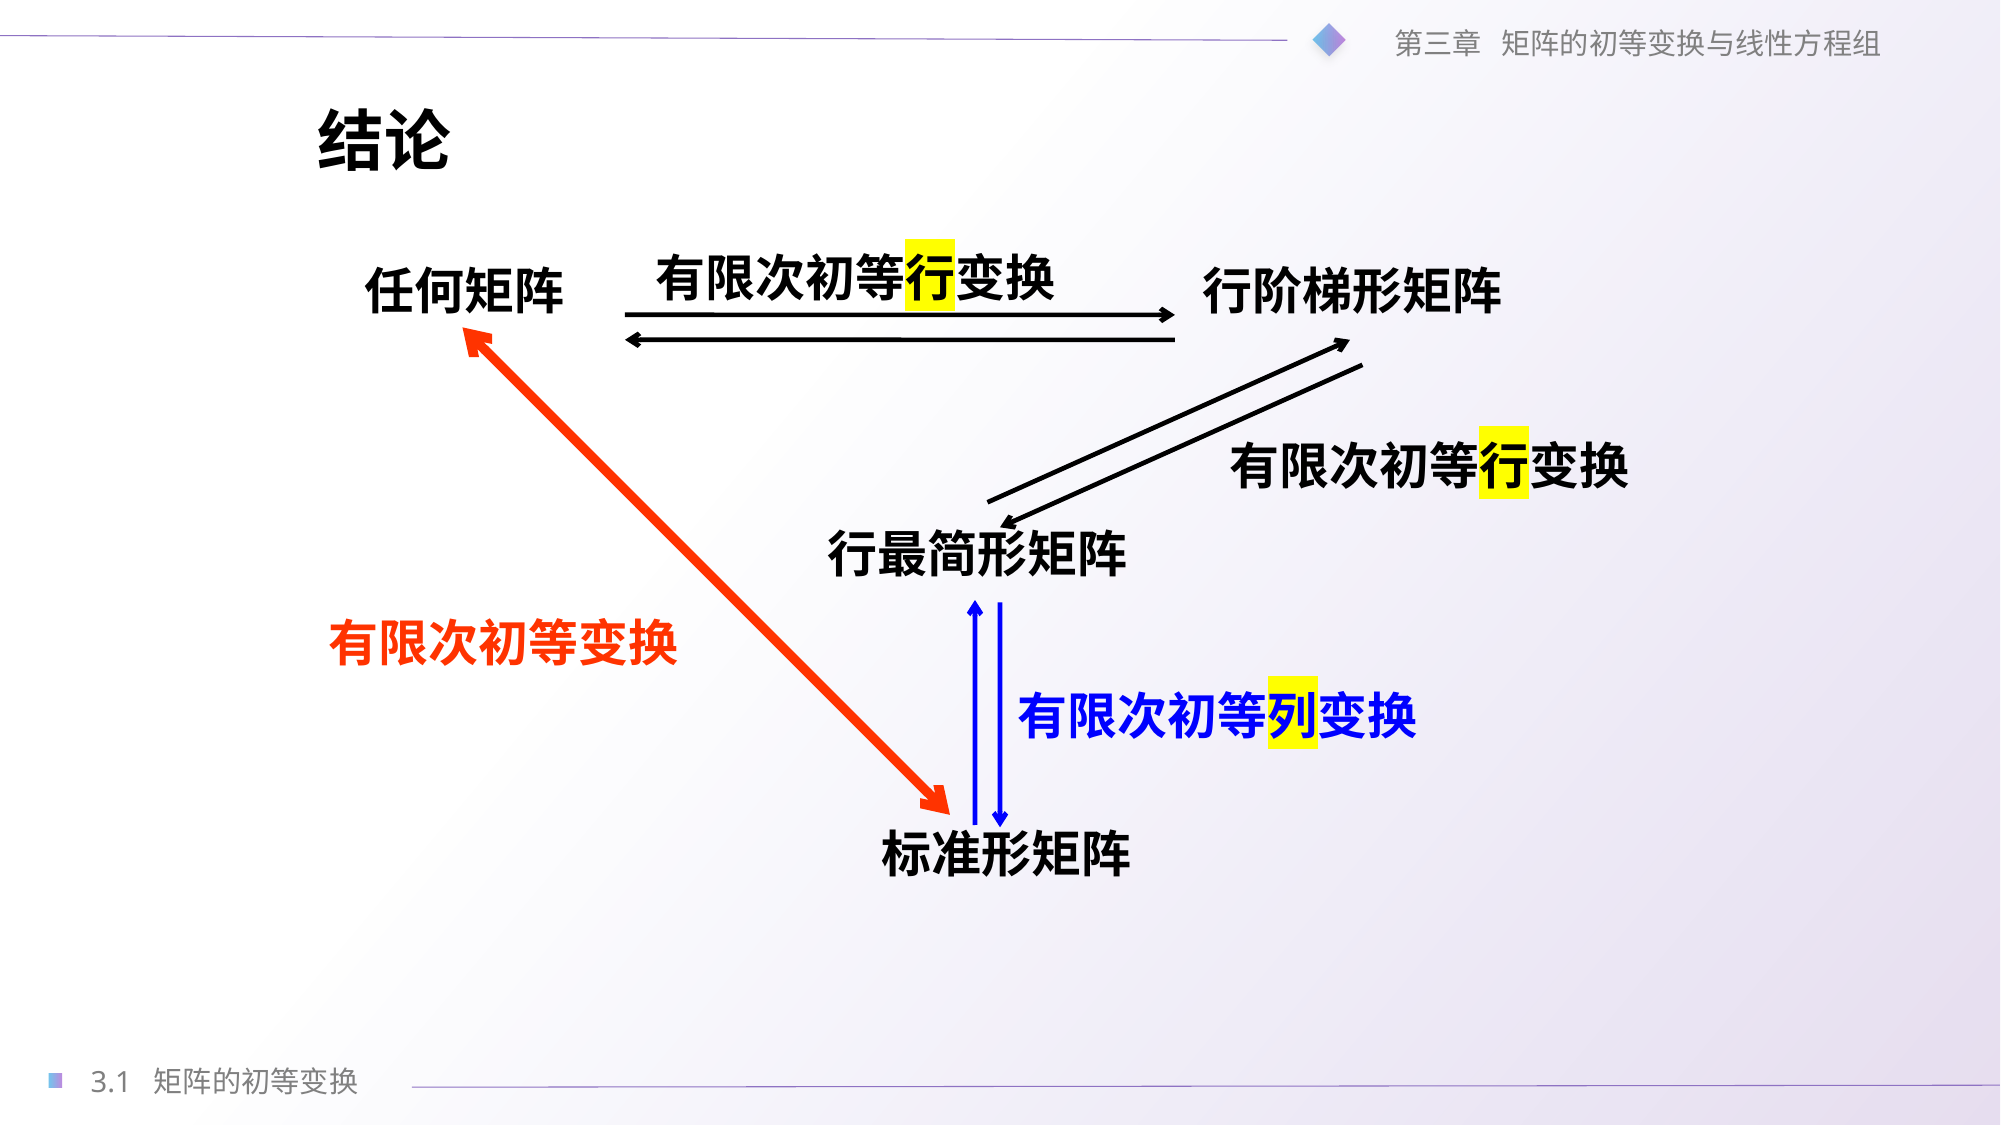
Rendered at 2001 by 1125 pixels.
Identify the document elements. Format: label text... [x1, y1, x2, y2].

text_box 行阶梯形矩阵 [1187, 252, 1575, 327]
text_box 任何矩阵 [350, 252, 625, 327]
text_box [967, 600, 983, 826]
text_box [999, 602, 1470, 828]
text_box [1295, 339, 1351, 364]
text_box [999, 364, 1670, 528]
text_box 标准形矩阵 [812, 814, 1200, 890]
text_box 行最简形矩阵 [950, 515, 1200, 590]
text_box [312, 327, 950, 815]
text_box 结论 [302, 91, 551, 187]
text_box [624, 239, 1175, 315]
